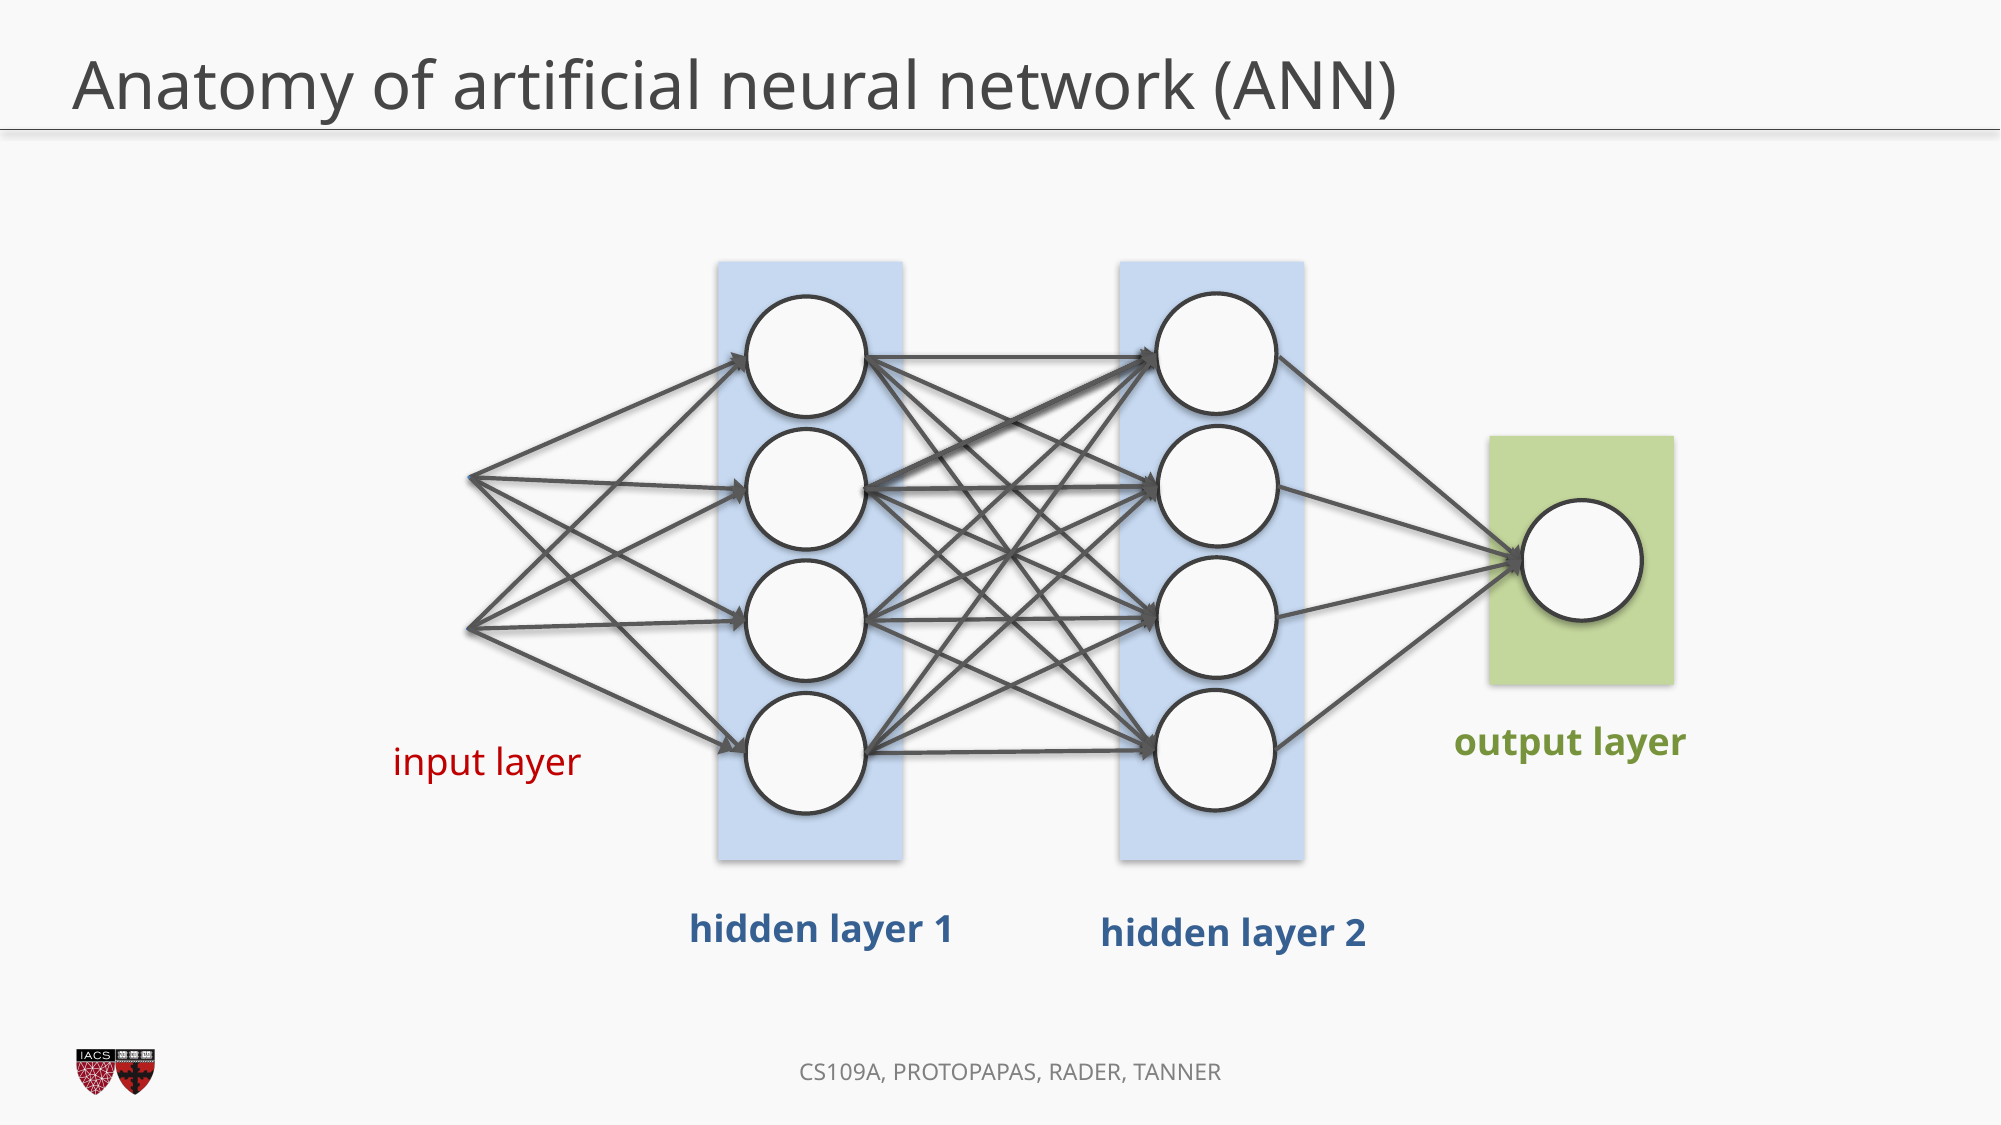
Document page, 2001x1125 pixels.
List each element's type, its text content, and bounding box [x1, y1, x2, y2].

picture [75, 1049, 155, 1095]
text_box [377, 261, 1675, 965]
text_box output layer [1679, 710, 1781, 771]
title Anatomy of artificial neural network (ANN) [57, 35, 1943, 162]
